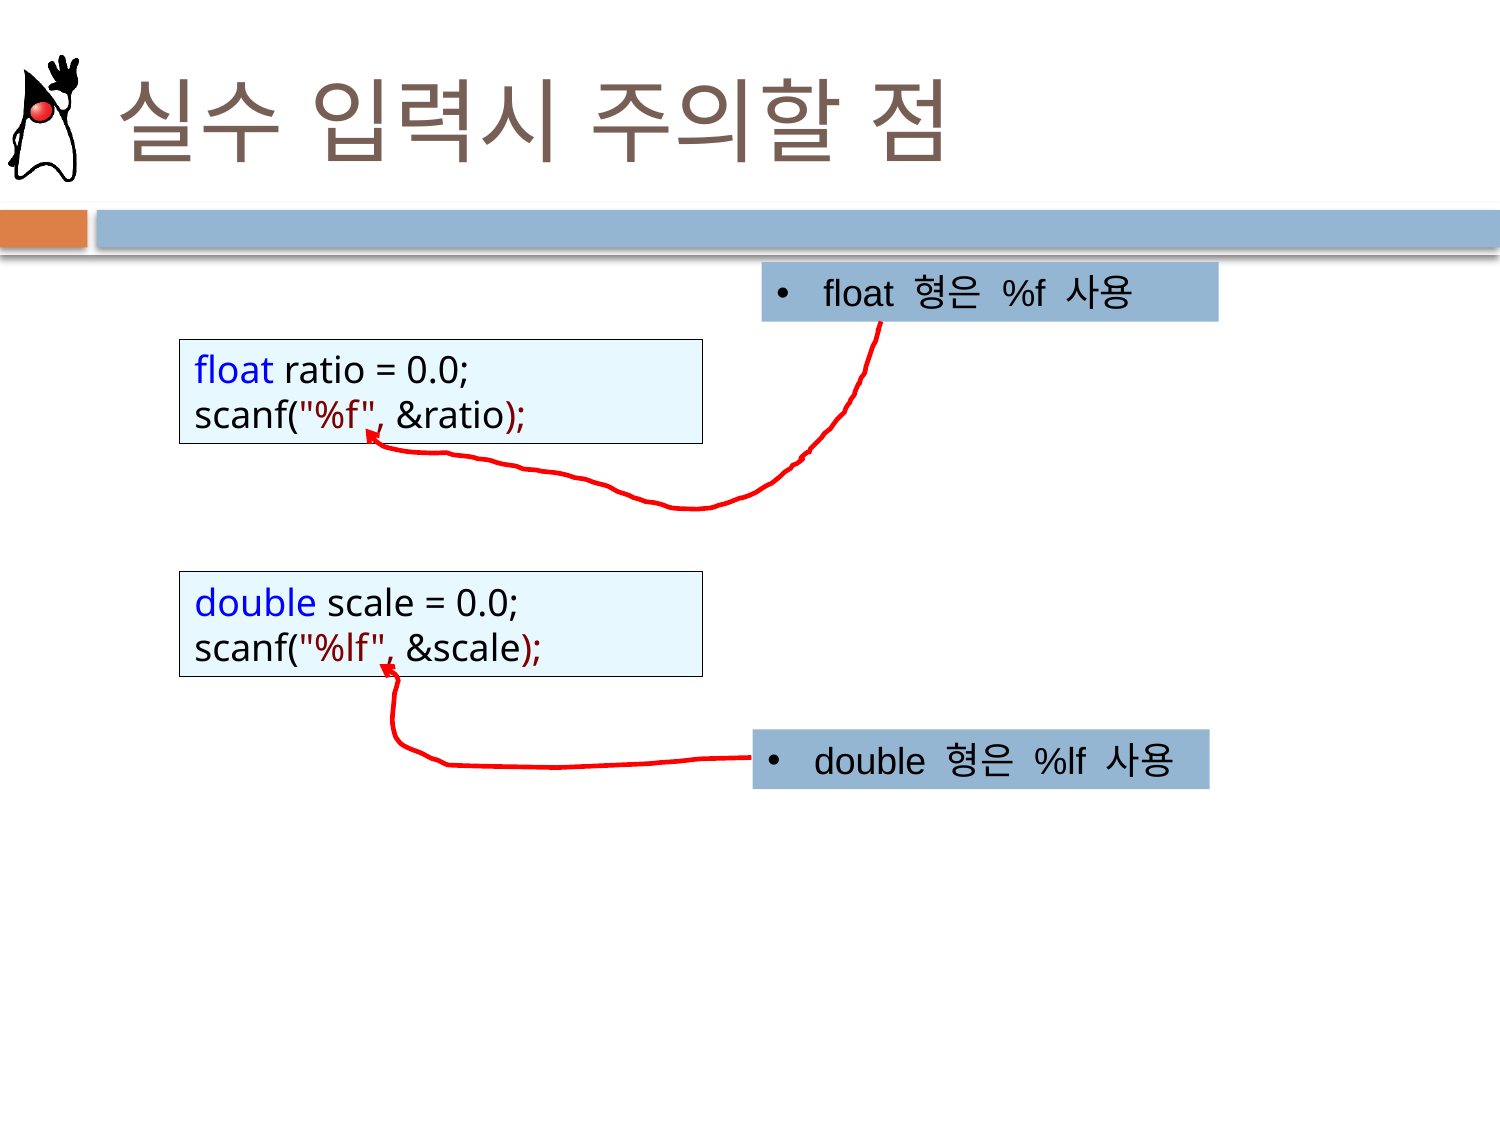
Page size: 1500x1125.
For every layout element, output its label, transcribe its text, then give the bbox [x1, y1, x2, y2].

text_box [379, 664, 752, 768]
text_box float 형은 %f 사용 [761, 262, 1219, 322]
title 실수 입력시 주의할 점 [100, 37, 1438, 200]
text_box [365, 321, 882, 510]
picture [8, 55, 79, 182]
text_box double 형은 %lf 사용 [752, 729, 1210, 790]
text_box float ratio = 0.0; scanf("%f", &ratio); [179, 339, 703, 444]
text_box double scale = 0.0; scanf("%lf", &scale); [179, 571, 703, 677]
